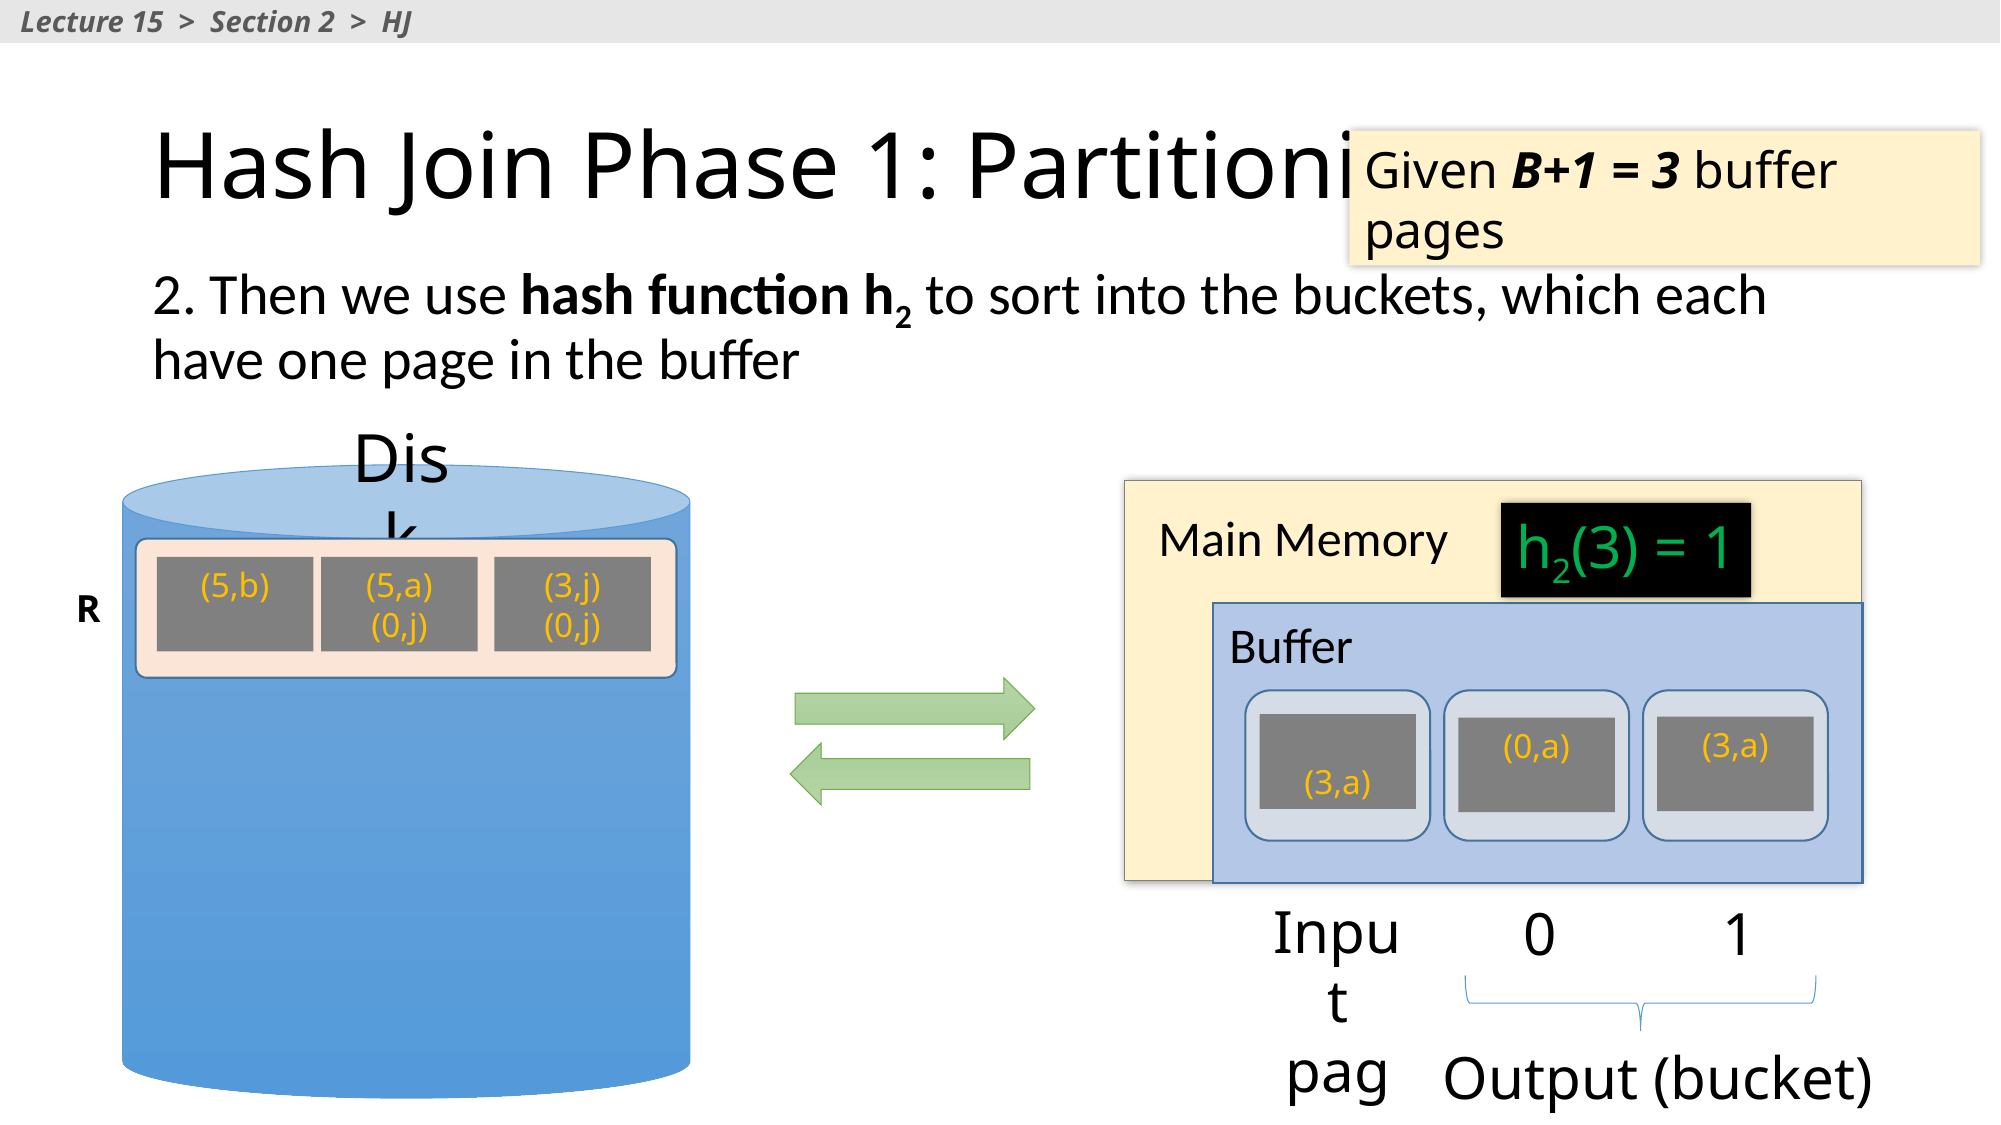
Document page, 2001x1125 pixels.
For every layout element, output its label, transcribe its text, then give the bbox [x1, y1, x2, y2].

text_box [1443, 689, 1631, 842]
text_box [1124, 480, 1862, 881]
text_box [1244, 689, 1432, 842]
text_box 0 [1458, 889, 1622, 975]
text_box [1642, 689, 1830, 842]
text_box (3,a) [1259, 714, 1416, 809]
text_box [0, 0, 2000, 47]
text_box R [61, 577, 116, 638]
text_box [122, 408, 690, 1099]
text_box 2. Then we use hash function h2 to sort into the buckets, which each have one page in the buffer [137, 249, 1863, 443]
text_box Given B+1 = 3 buffer pages [1349, 130, 1981, 266]
text_box [1464, 975, 1817, 1031]
text_box [1212, 602, 1864, 884]
text_box (0,a) [1458, 717, 1615, 813]
text_box [794, 676, 1036, 741]
text_box Input page [1256, 887, 1420, 1125]
title Hash Join Phase 1: Partitioning [137, 59, 1863, 249]
text_box [789, 741, 1031, 807]
text_box Main Memory [1143, 498, 1464, 574]
text_box Buffer [1214, 605, 1369, 681]
text_box Output (bucket) pages [1369, 1034, 1946, 1125]
text_box 1 [1657, 889, 1821, 975]
text_box (3,a) [1657, 716, 1814, 812]
text_box h2(3) = 1 [1501, 502, 1752, 598]
